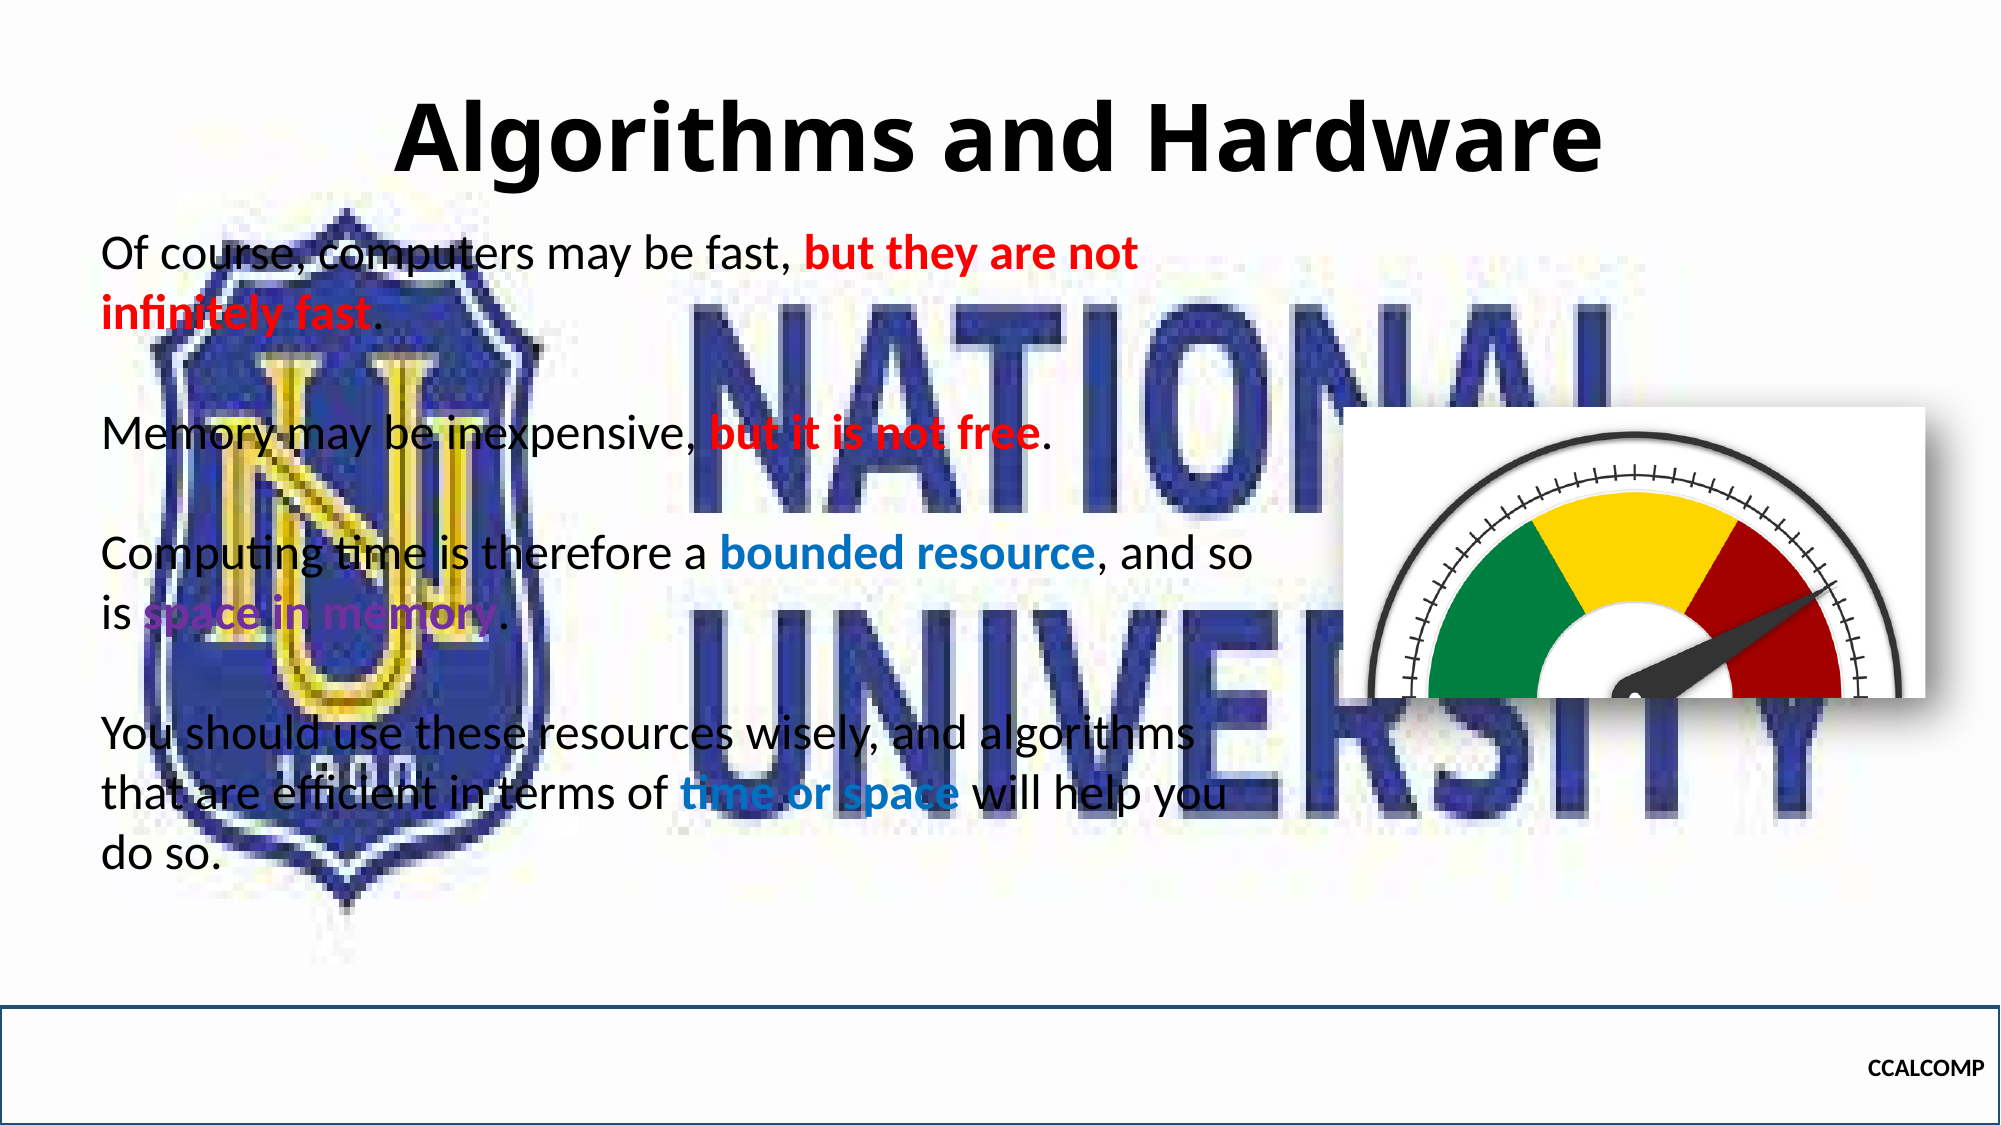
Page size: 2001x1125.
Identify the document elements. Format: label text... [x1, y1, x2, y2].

text_box Of course, computers may be fast, but they are not infinitely fast. Memory may be inexpensive, but it is not free. Computing time is therefore a bounded resource, and so is space in memory. You should use these resources wisely, and algorithms that are efficient in terms of time or space will help you do so. [86, 211, 1270, 887]
title Algorithms and Hardware [249, 81, 1750, 200]
footer CCALCOMP [0, 1007, 2000, 1125]
picture [0, 0, 2000, 1007]
